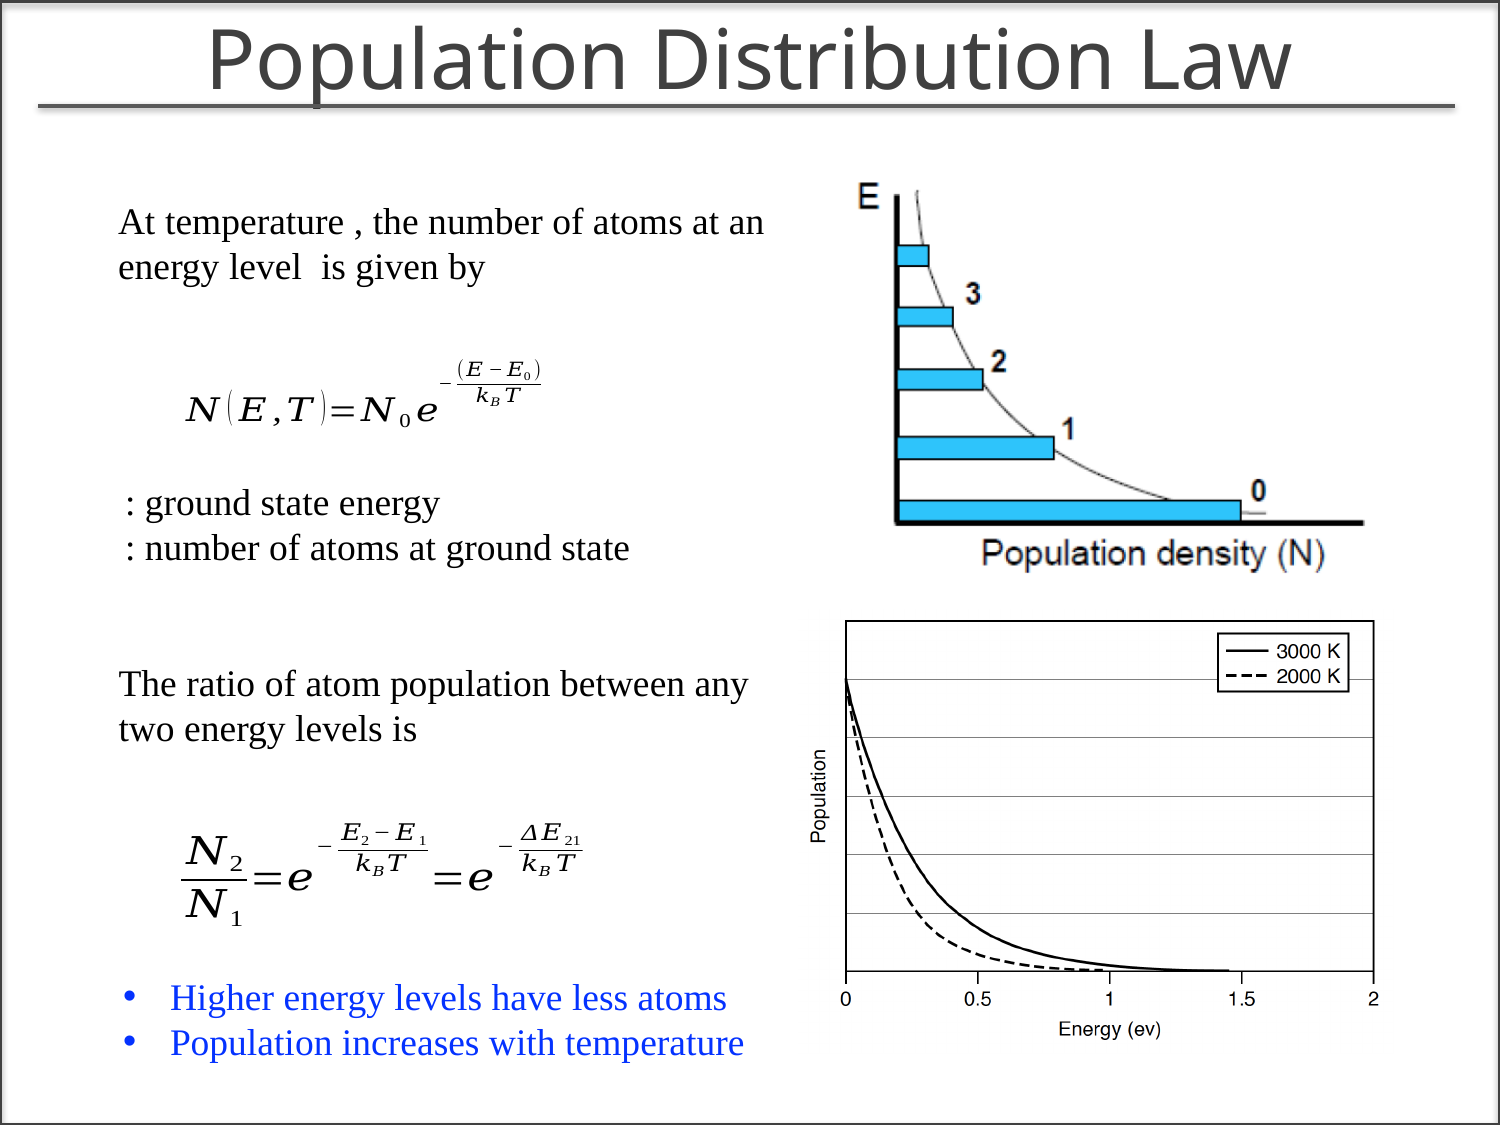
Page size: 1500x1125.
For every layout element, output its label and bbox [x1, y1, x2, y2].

text_box [0, 0, 1500, 1125]
picture [835, 171, 1390, 595]
picture [798, 609, 1395, 1055]
